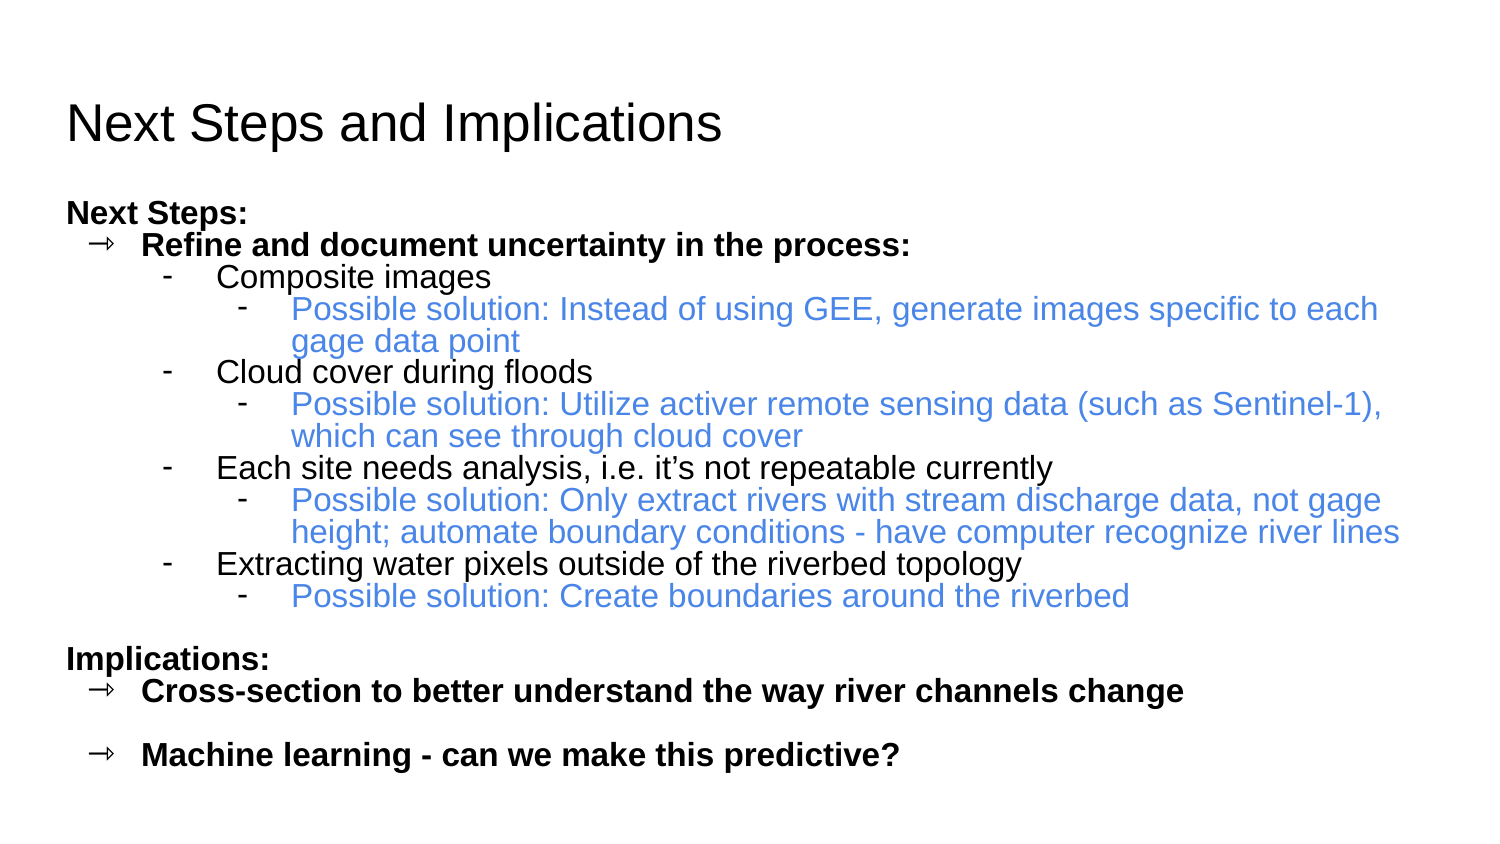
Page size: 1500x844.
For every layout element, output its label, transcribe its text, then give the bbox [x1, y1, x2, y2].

list Next Steps: Refine and document uncertainty in the process: Composite images Possible solution: Instead of using GEE, generate images specific to each gage data point Cloud cover during floods Possible solution: Utilize activer remote sensing data (such as Sentinel-1), which can see through cloud cover Each site needs analysis, i.e. it’s not repeatable currently Possible solution: Only extract rivers with stream discharge data, not gage height; automate boundary conditions - have computer recognize river lines Extracting water pixels outside of the riverbed topology Possible solution: Create boundaries around the riverbed Implications: Cross-section to better understand the way river channels change Machine learning - can we make this predictive? [51, 164, 1449, 725]
title Next Steps and Implications [51, 72, 1449, 164]
